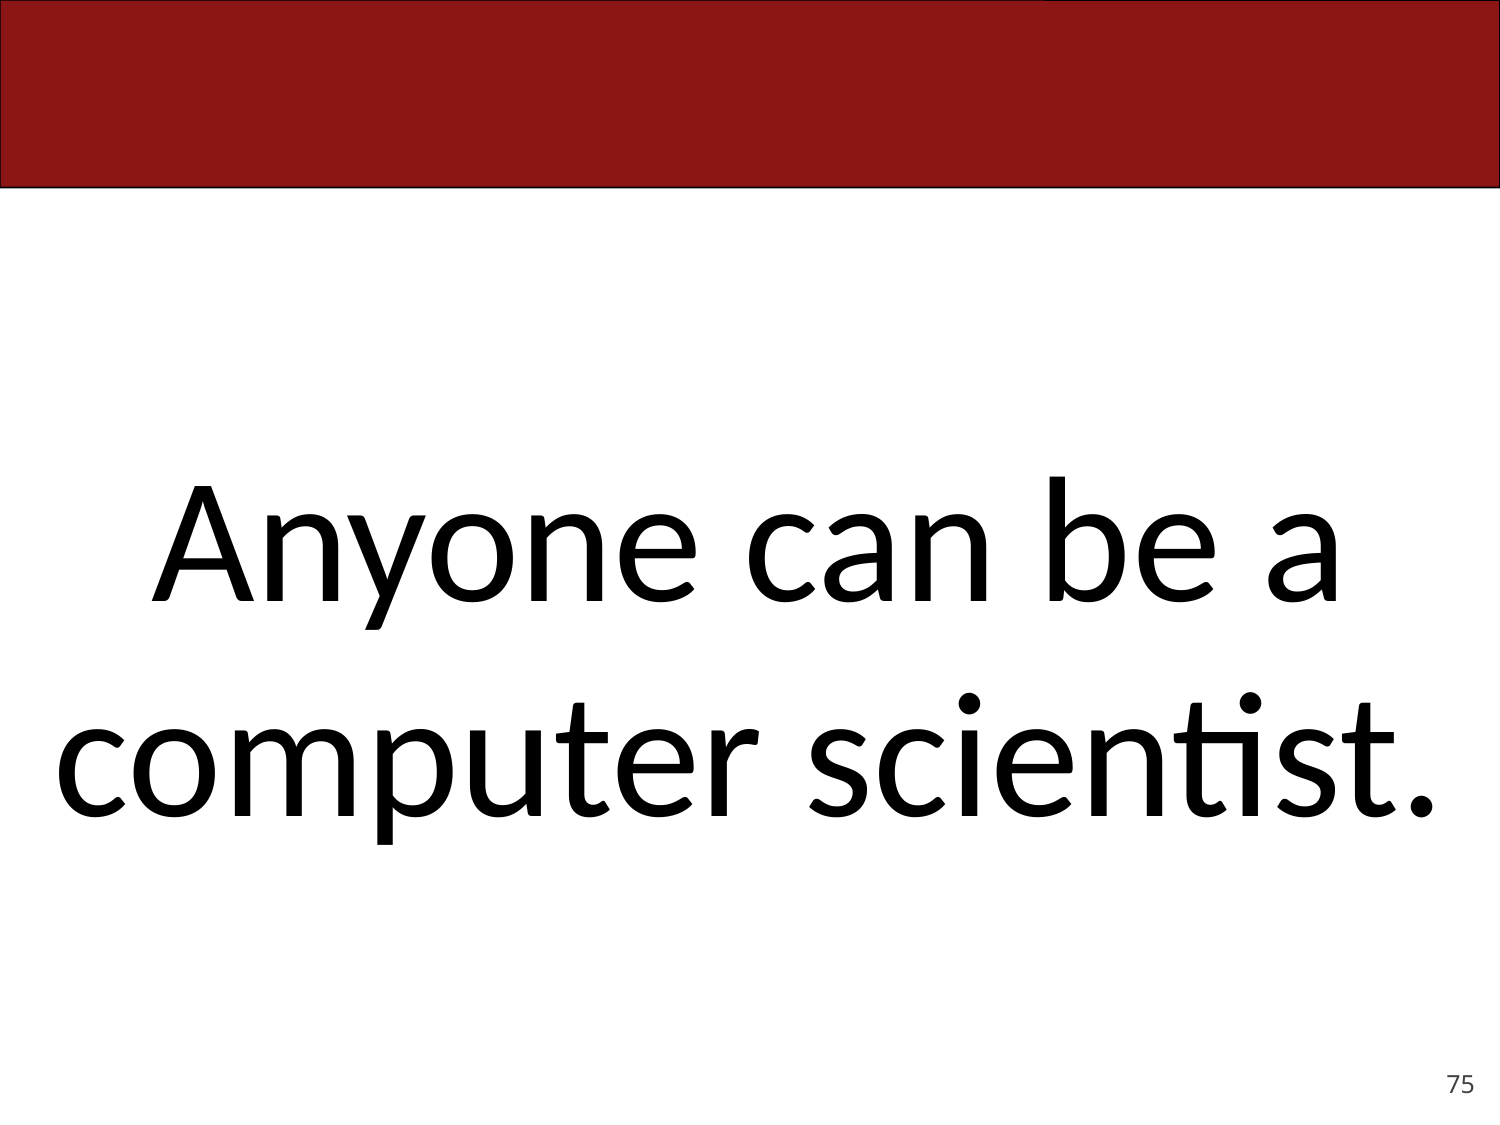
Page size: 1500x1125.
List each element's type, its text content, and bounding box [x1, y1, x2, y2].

list Anyone can be a computer scientist. [24, 212, 1475, 1063]
